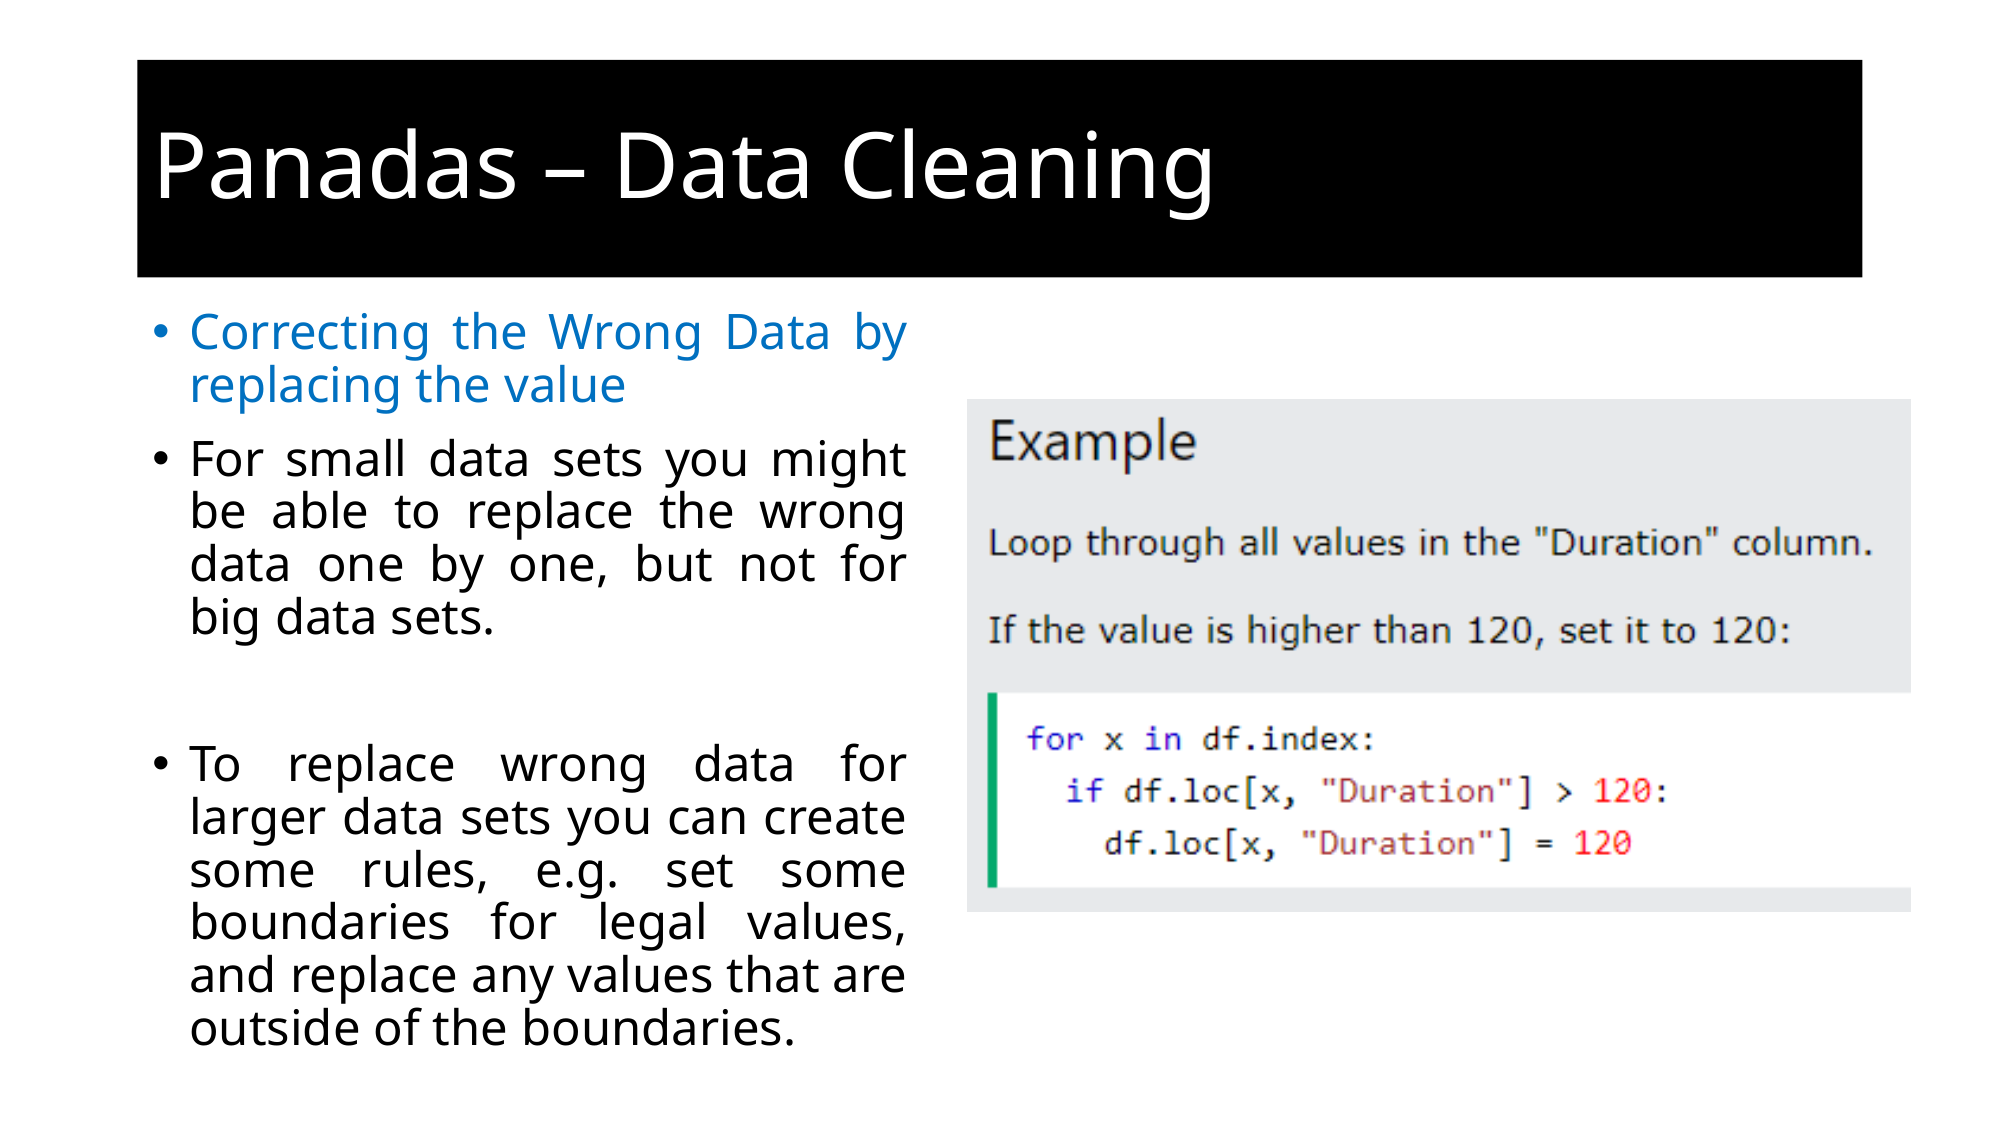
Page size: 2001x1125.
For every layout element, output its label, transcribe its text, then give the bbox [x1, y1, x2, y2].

list Correcting the Wrong Data by replacing the value For small data sets you might be able to replace the wrong data one by one, but not for big data sets. To replace wrong data for larger data sets you can create some rules, e.g. set some boundaries for legal values, and replace any values that are outside of the boundaries. [137, 299, 924, 1108]
title Panadas – Data Cleaning [137, 59, 1863, 278]
picture [967, 399, 1911, 912]
